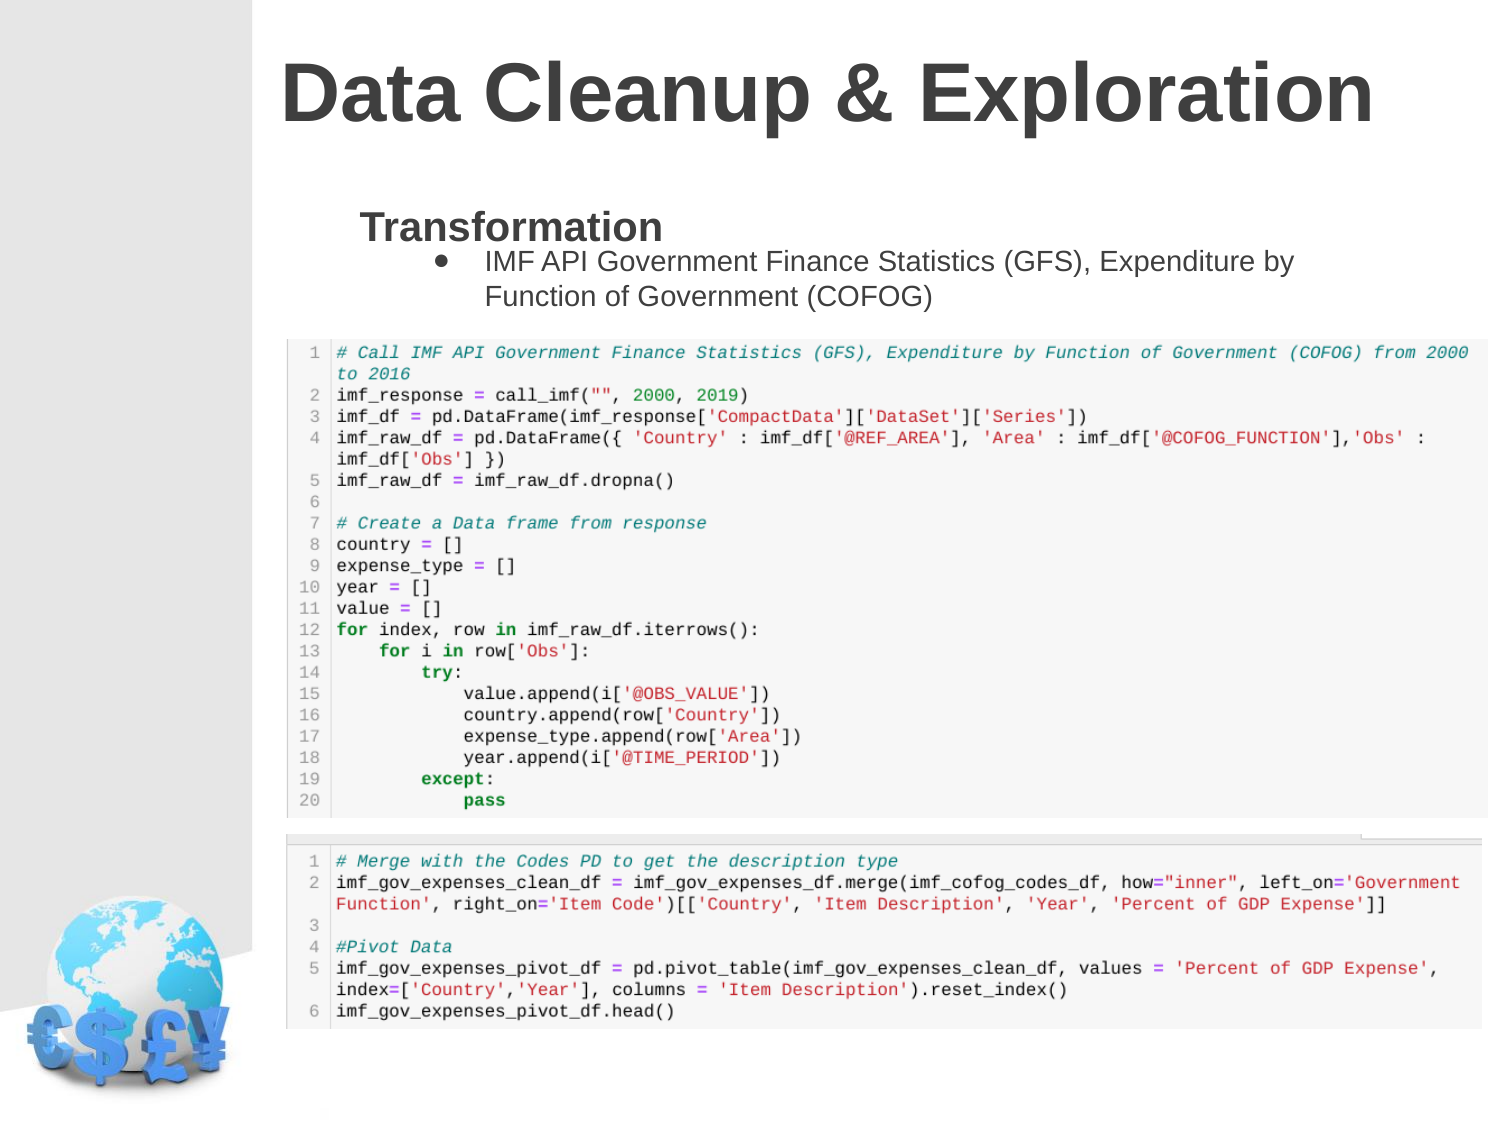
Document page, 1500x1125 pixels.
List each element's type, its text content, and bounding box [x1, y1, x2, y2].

title Data Cleanup & Exploration [265, 0, 1500, 176]
list Transformation [344, 175, 1422, 234]
picture [0, 0, 1500, 1125]
list IMF API Government Finance Statistics (GFS), Expenditure by Function of Government (COFOG) [344, 234, 1422, 338]
